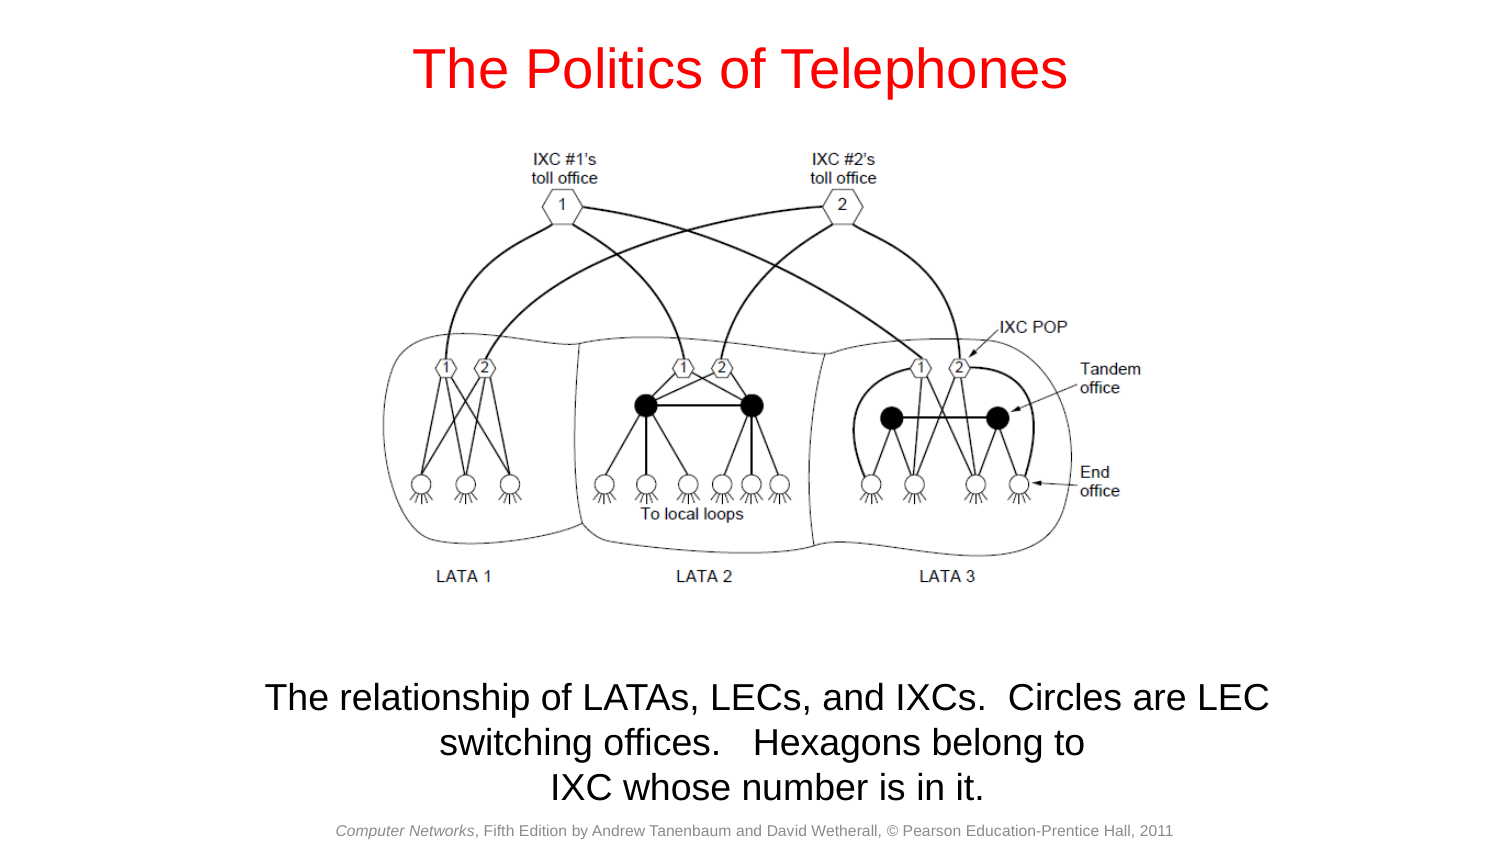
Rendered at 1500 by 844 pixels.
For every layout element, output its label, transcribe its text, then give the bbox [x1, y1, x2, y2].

title The Politics of Telephones [234, 0, 1247, 132]
footer Computer Networks, Fifth Edition by Andrew Tanenbaum and David Wetherall, © Pearson Education-Prentice Hall, 2011 [224, 815, 1285, 844]
picture [374, 131, 1161, 592]
list The relationship of LATAs, LECs, and IXCs. Circles are LEC switching offices. Hexagons belong to IXC whose number is in it. [222, 665, 1313, 844]
